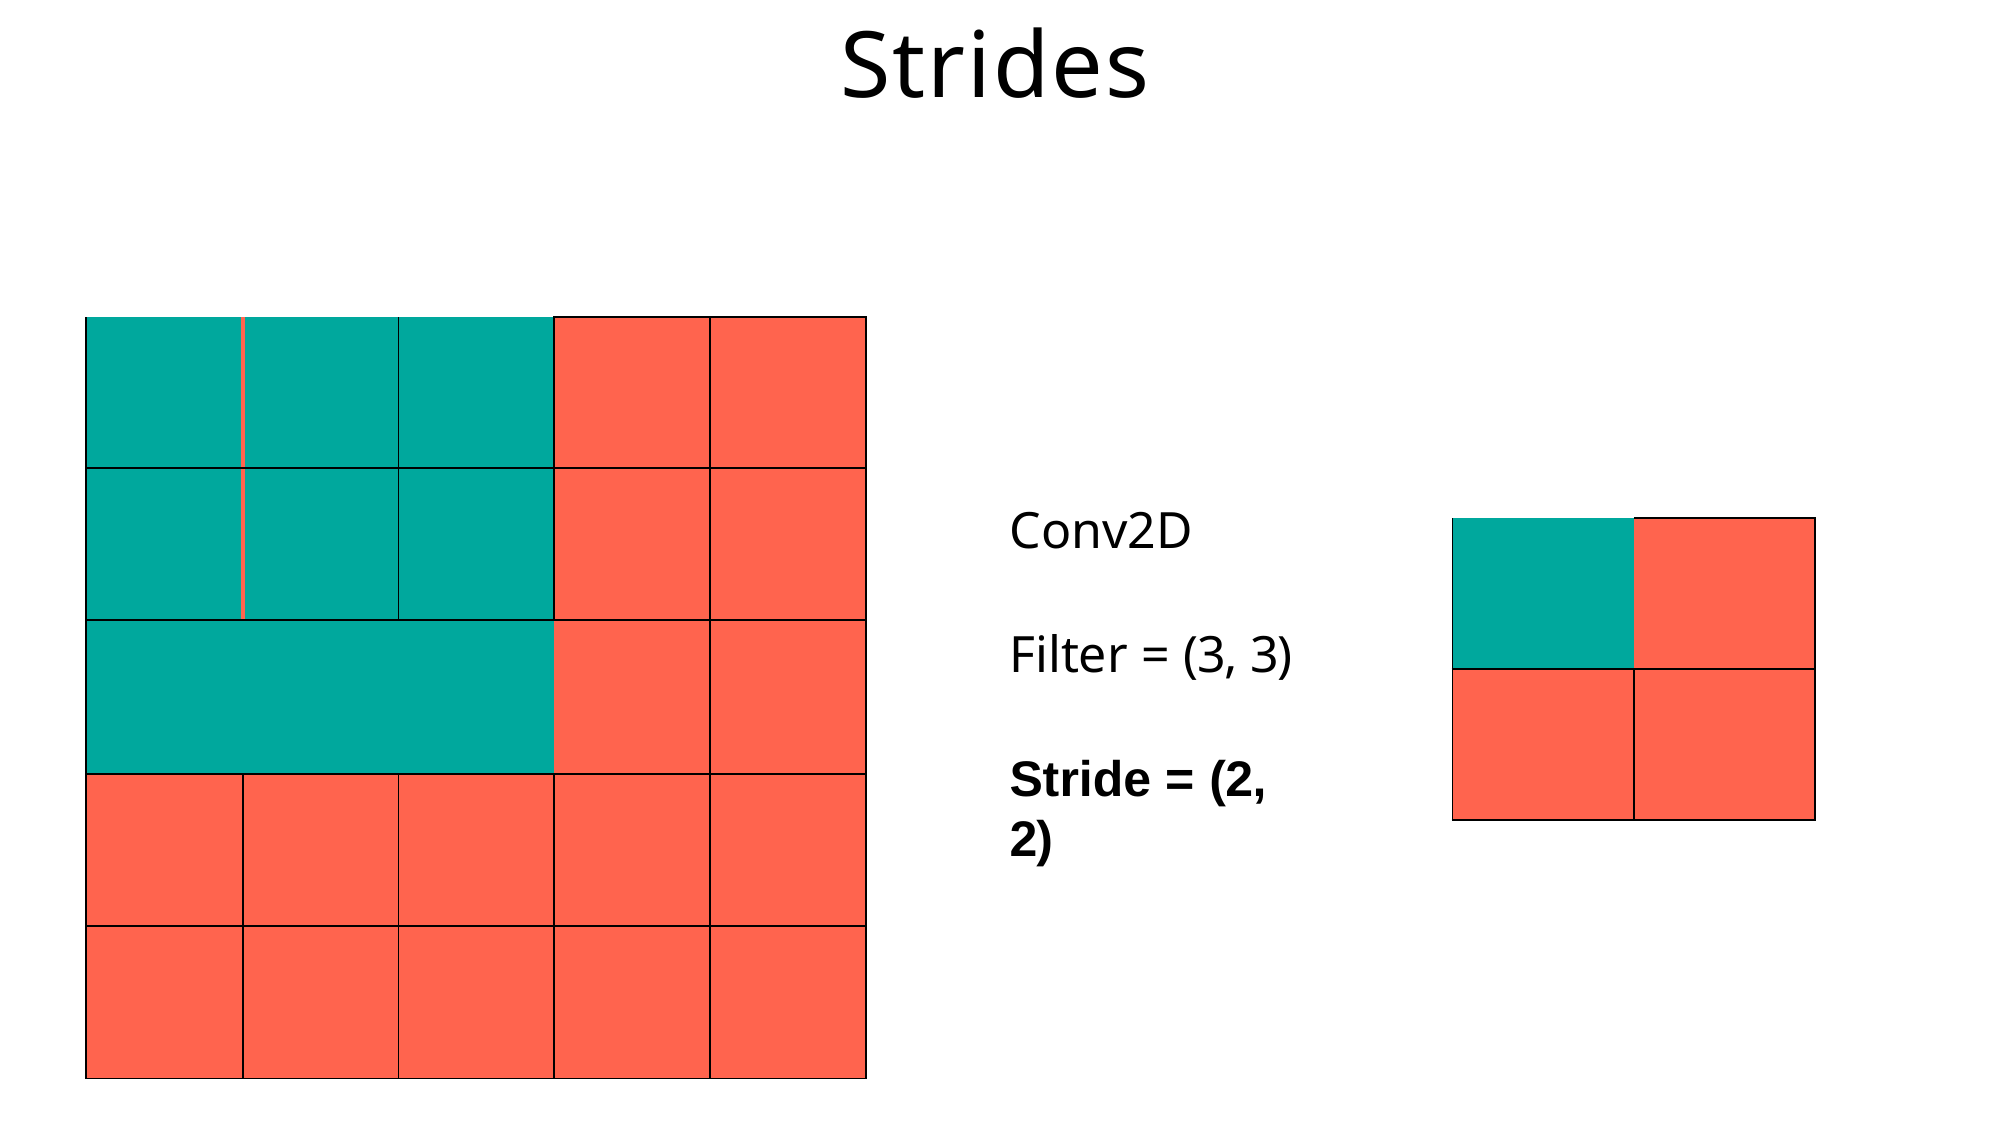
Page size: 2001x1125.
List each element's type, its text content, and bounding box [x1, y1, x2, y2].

table_cell [555, 775, 709, 925]
table_cell [554, 621, 709, 773]
table_cell [1453, 670, 1633, 819]
table_cell [87, 775, 242, 925]
table_cell [87, 469, 241, 619]
table_header [245, 317, 398, 467]
text_box Conv2D Filter = (3, 3) Stride = (2, 2) [1008, 497, 1324, 867]
table_cell [244, 775, 398, 925]
table_header [555, 318, 709, 467]
table_cell [711, 621, 865, 773]
table_cell [244, 927, 398, 1078]
table_header [711, 318, 865, 467]
table_cell [1635, 670, 1814, 819]
table_header [399, 317, 553, 467]
table_header [1453, 518, 1634, 668]
table_cell [555, 927, 709, 1078]
table_cell [555, 469, 709, 619]
table_cell [87, 621, 554, 773]
table_cell [711, 469, 865, 619]
title Strides [838, 0, 1161, 155]
table_cell [245, 469, 398, 619]
table_header [1634, 519, 1814, 668]
table_cell [399, 927, 553, 1078]
table_header [87, 317, 241, 467]
table_cell [87, 927, 242, 1078]
table_cell [711, 775, 865, 925]
table_cell [711, 927, 865, 1078]
table_cell [399, 469, 553, 619]
